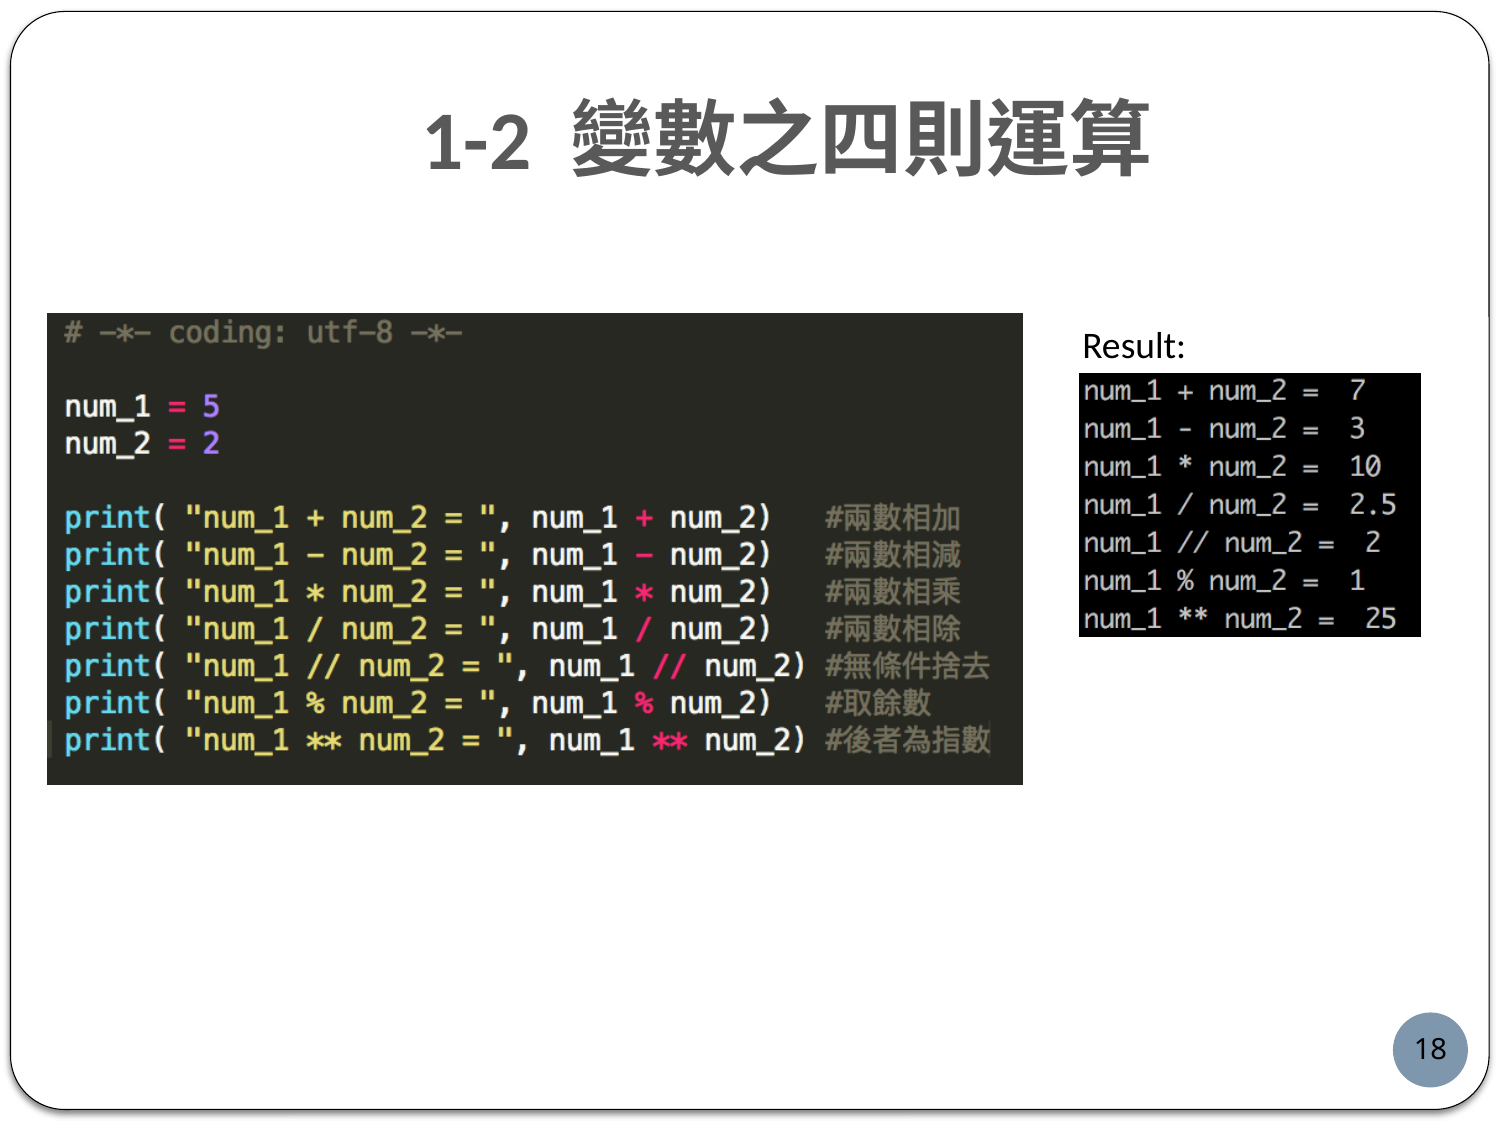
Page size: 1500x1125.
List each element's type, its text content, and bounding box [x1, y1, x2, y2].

slide_number 17 [1392, 1012, 1468, 1088]
picture [1079, 373, 1421, 637]
title 1-2 變數之四則運算 [150, 45, 1425, 201]
picture [47, 313, 1023, 785]
text_box Result: [1067, 313, 1202, 373]
